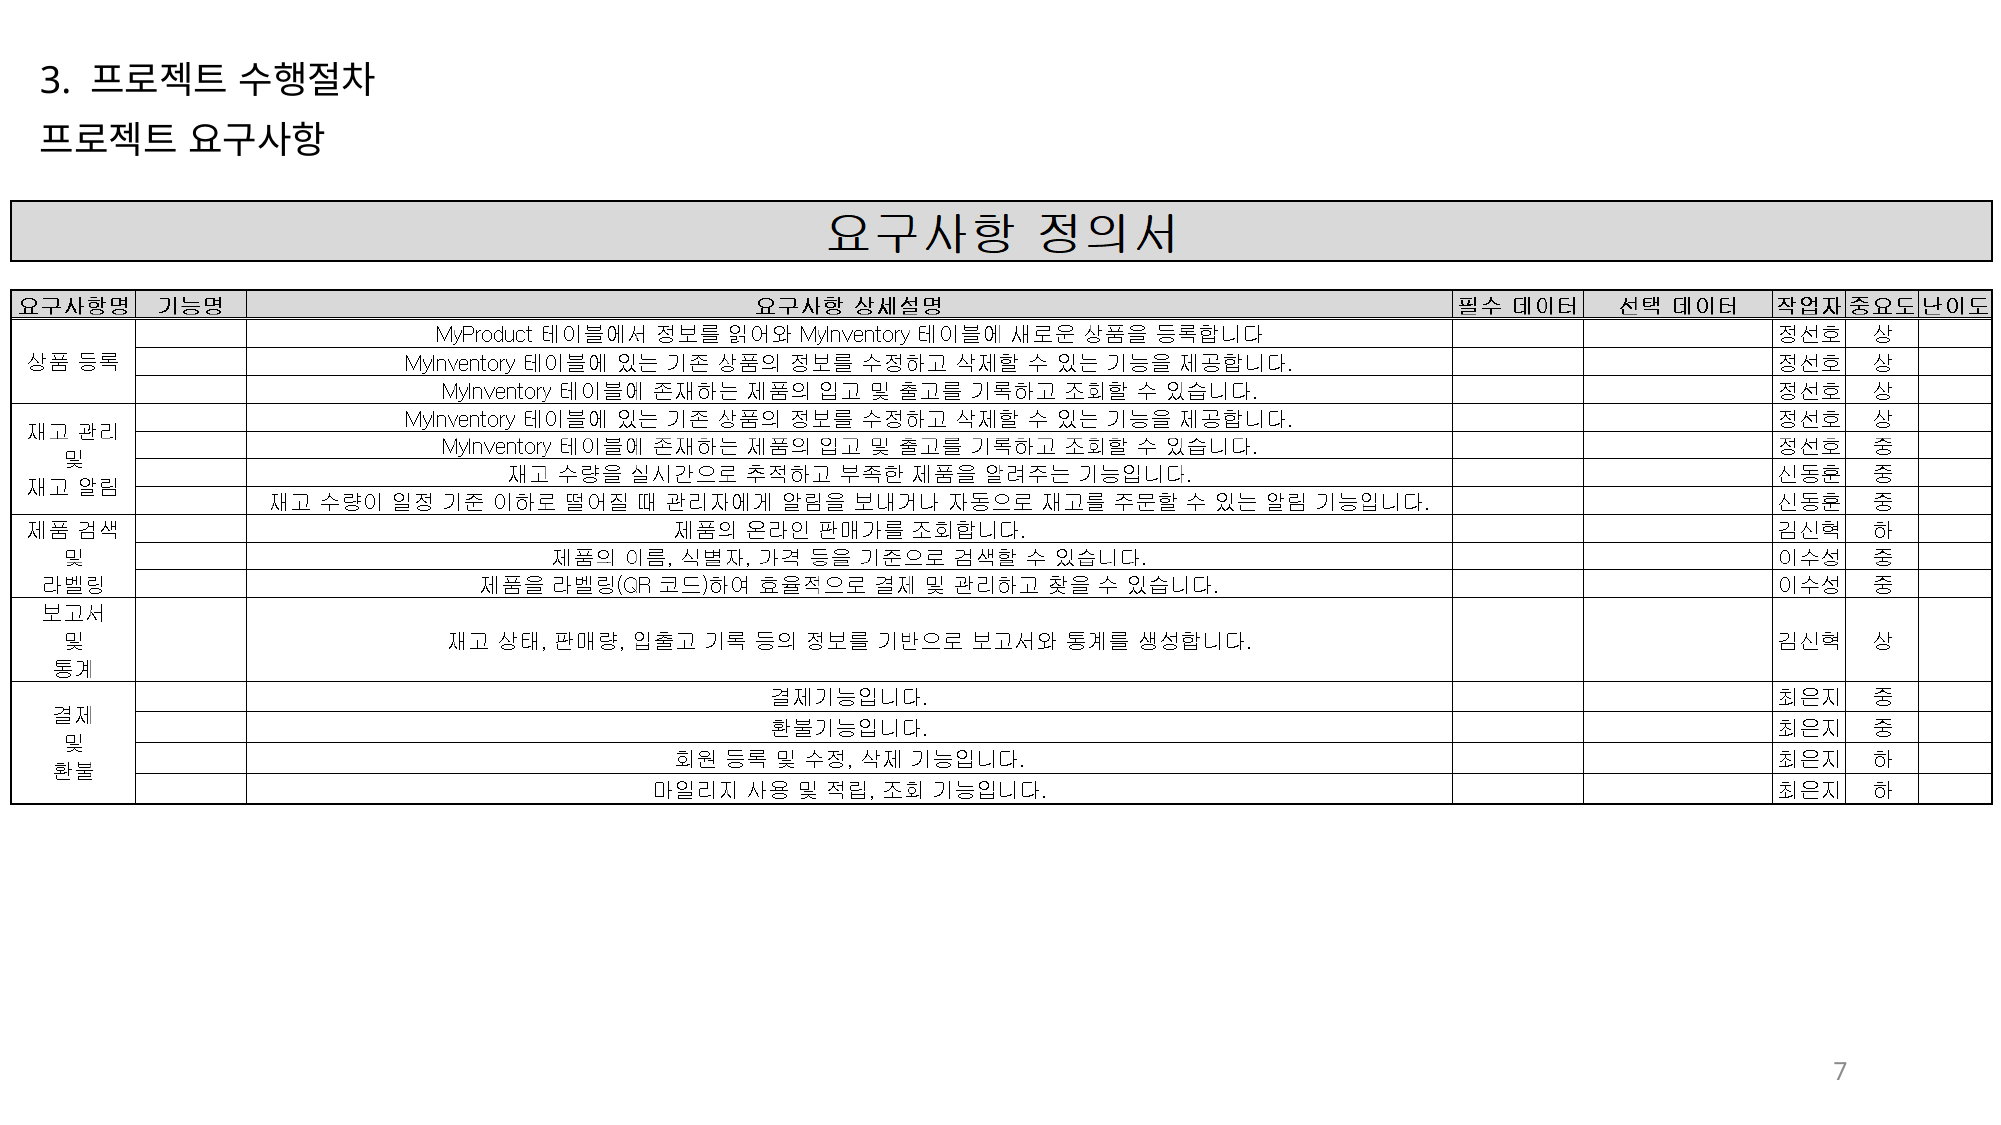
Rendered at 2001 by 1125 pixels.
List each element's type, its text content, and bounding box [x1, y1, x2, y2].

text_box 3. 프로젝트 수행절차 [25, 48, 1690, 108]
slide_number 7 [1412, 1042, 1863, 1103]
picture [0, 191, 2000, 811]
text_box 프로젝트 요구사항 [25, 108, 1975, 169]
